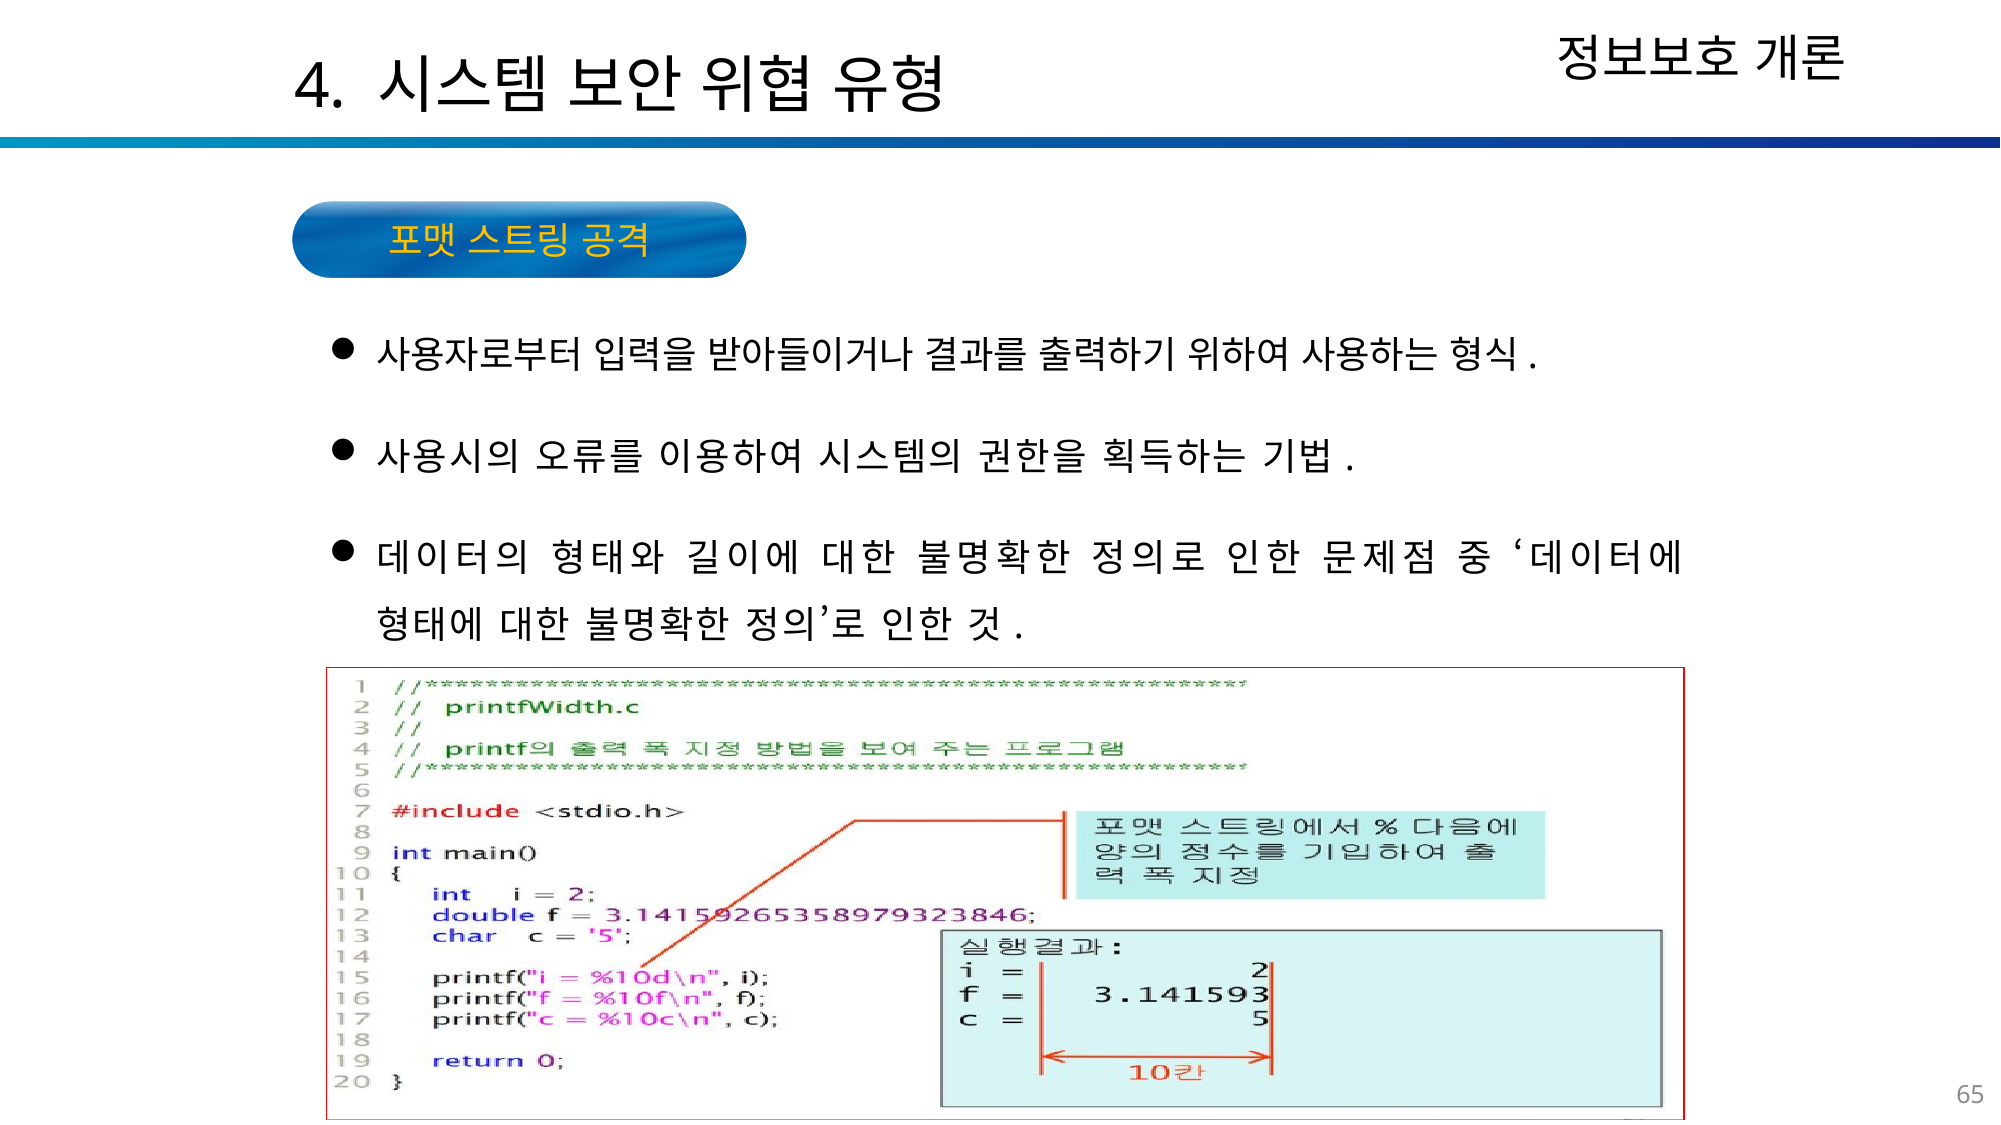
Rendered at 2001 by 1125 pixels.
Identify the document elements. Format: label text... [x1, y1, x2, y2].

picture [326, 667, 1685, 1120]
picture [1721, 137, 2000, 148]
slide_number 65 [1533, 1065, 2000, 1125]
text_box 4. 시스템 보안 위협 유형 [259, 25, 1721, 175]
text_box 사용자로부터 입력을 받아들이거나 결과를 출력하기 위하여 사용하는 형식. 사용시의 오류를 이용하여 시스템의 권한을 획득하는 기법. 데이터의 형태와 길이에 대한 불명확한 정의로 인한 문제점 중 ‘데이터에 형태에 대한 불명확한 정의’로 인한 것. [327, 306, 1686, 647]
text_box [291, 195, 748, 284]
